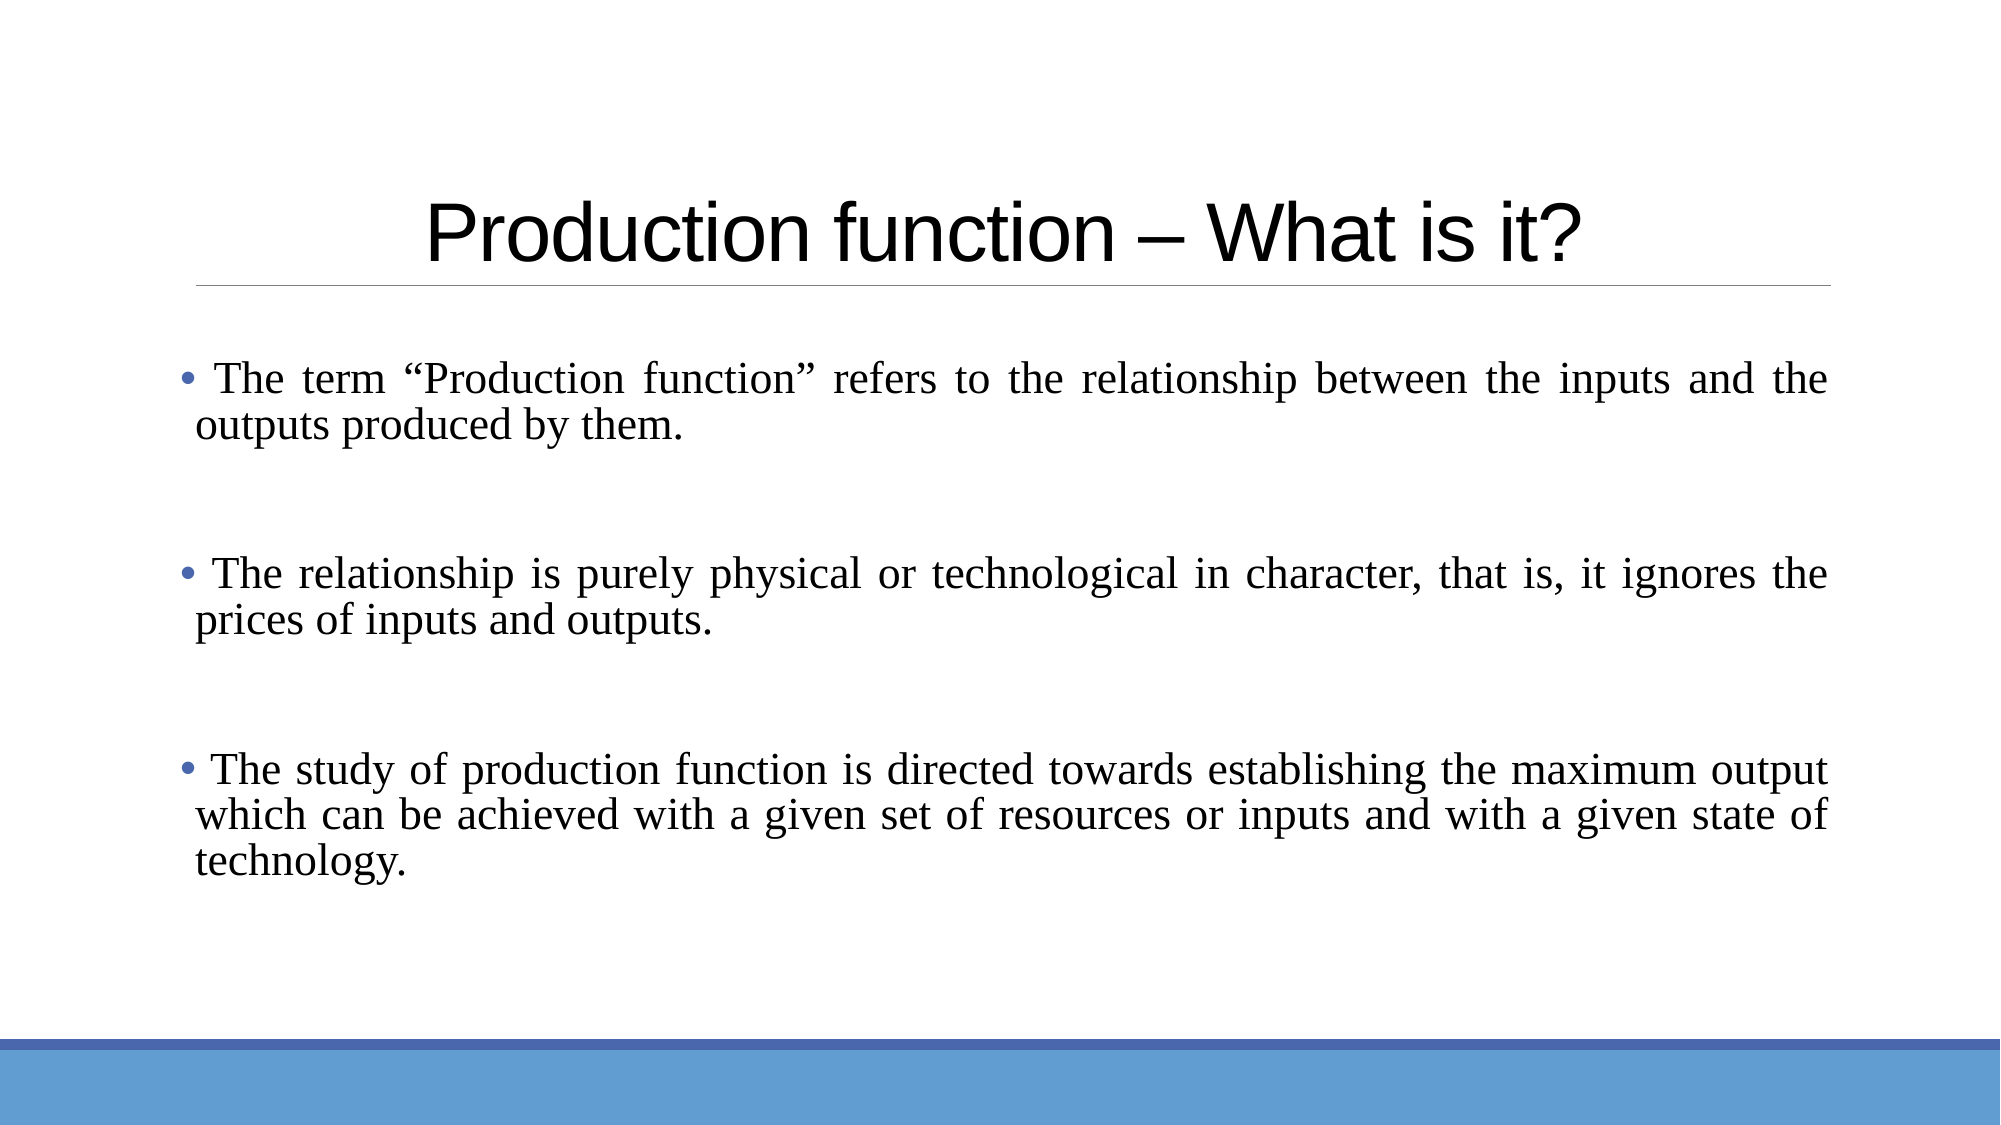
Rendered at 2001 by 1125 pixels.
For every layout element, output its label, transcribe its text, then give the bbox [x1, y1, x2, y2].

title Production function – What is it? [180, 47, 1830, 285]
list The term “Production function” refers to the relationship between the inputs and the outputs produced by them. The relationship is purely physical or technological in character, that is, it ignores the prices of inputs and outputs. The study of production function is directed towards establishing the maximum output which can be achieved with a given set of resources or inputs and with a given state of technology. [180, 349, 1830, 963]
